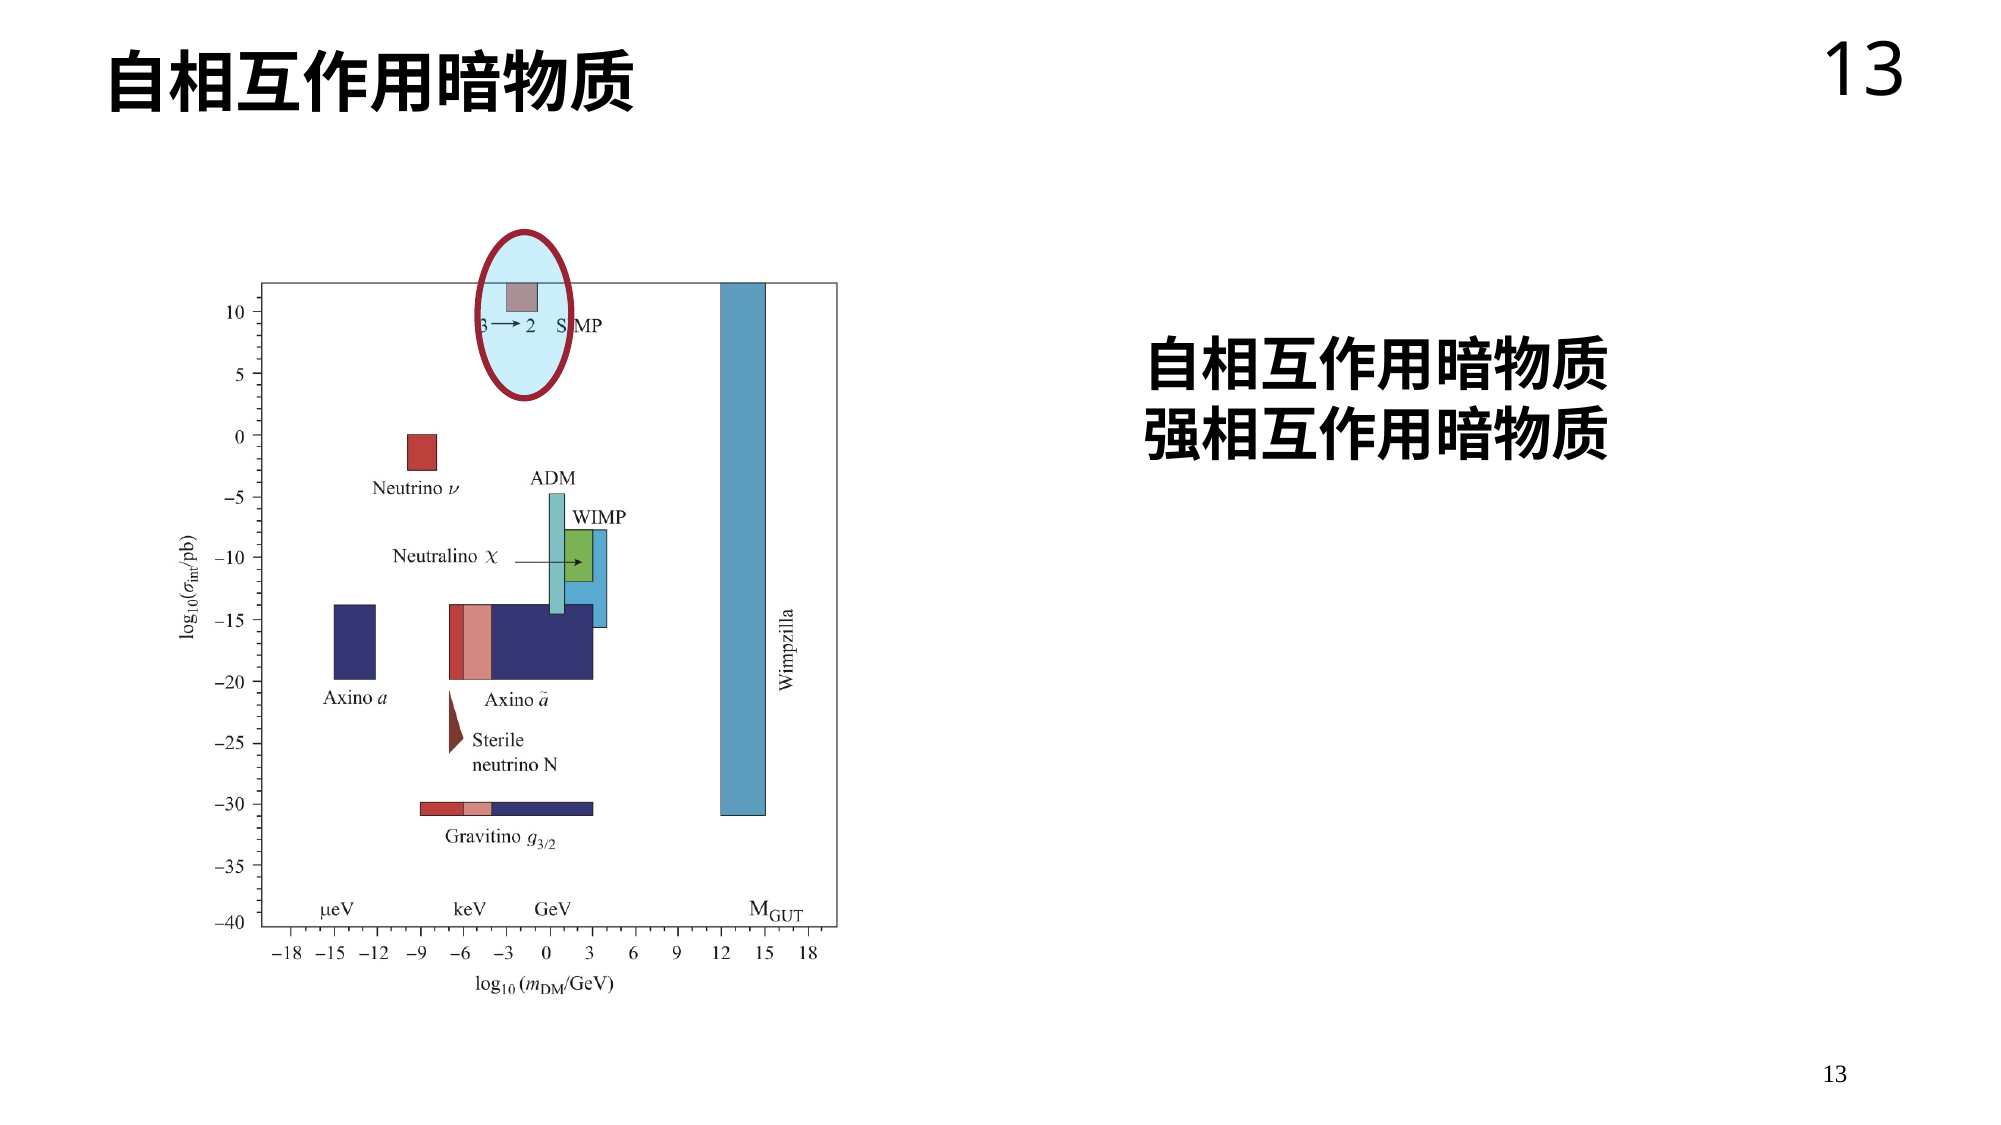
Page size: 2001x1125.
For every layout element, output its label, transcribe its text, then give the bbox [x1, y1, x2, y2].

text_box 自相互作用暗物质 强相互作用暗物质 [877, 320, 1877, 475]
text_box 自相互作用暗物质 [87, 41, 743, 129]
text_box [492, 231, 557, 252]
picture [137, 252, 877, 1009]
text_box 13 [1471, 41, 1922, 102]
slide_number 13 [1412, 1042, 1863, 1103]
